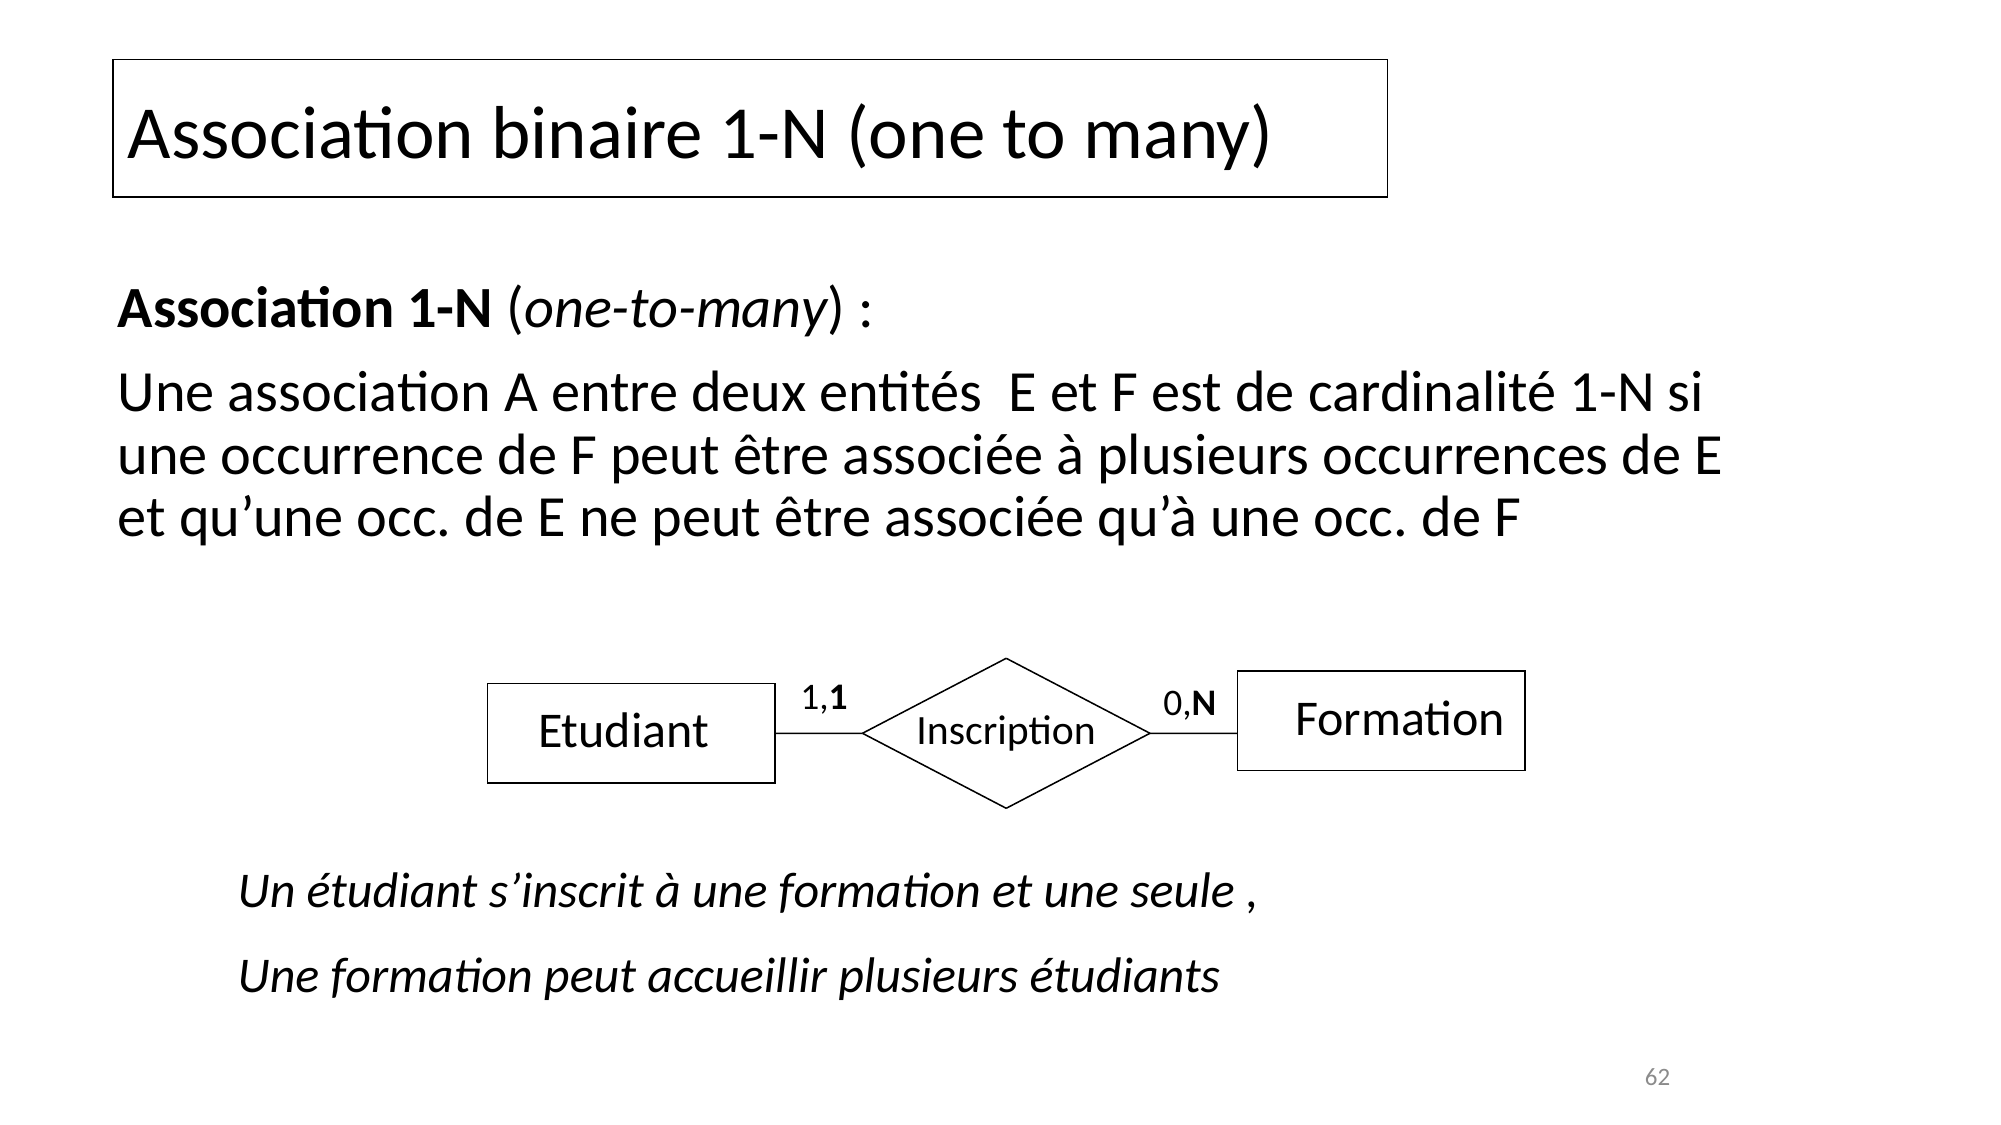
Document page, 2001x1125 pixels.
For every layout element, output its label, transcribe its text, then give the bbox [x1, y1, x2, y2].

text_box [1237, 670, 1525, 771]
text_box Etudiant [523, 690, 725, 765]
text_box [862, 658, 1150, 809]
text_box Un étudiant s’inscrit à une formation et une seule , Une formation peut accueillir plusieurs étudiants [222, 850, 1538, 1010]
text_box Association binaire 1-N (one to many) [112, 59, 1388, 197]
text_box 0,N [1150, 670, 1232, 731]
text_box 1,1 [785, 664, 862, 725]
slide_number 62 [1597, 1025, 1686, 1125]
text_box Formation [1280, 677, 1521, 753]
text_box [487, 683, 775, 784]
list Association 1-N (one-to-many) : Une association A entre deux entités E et F est de cardinalité 1-N si une occurrence de F peut être associée à plusieurs occurrences de E et qu’une occ. de E ne peut être associée qu’à une occ. de F [102, 269, 1766, 586]
